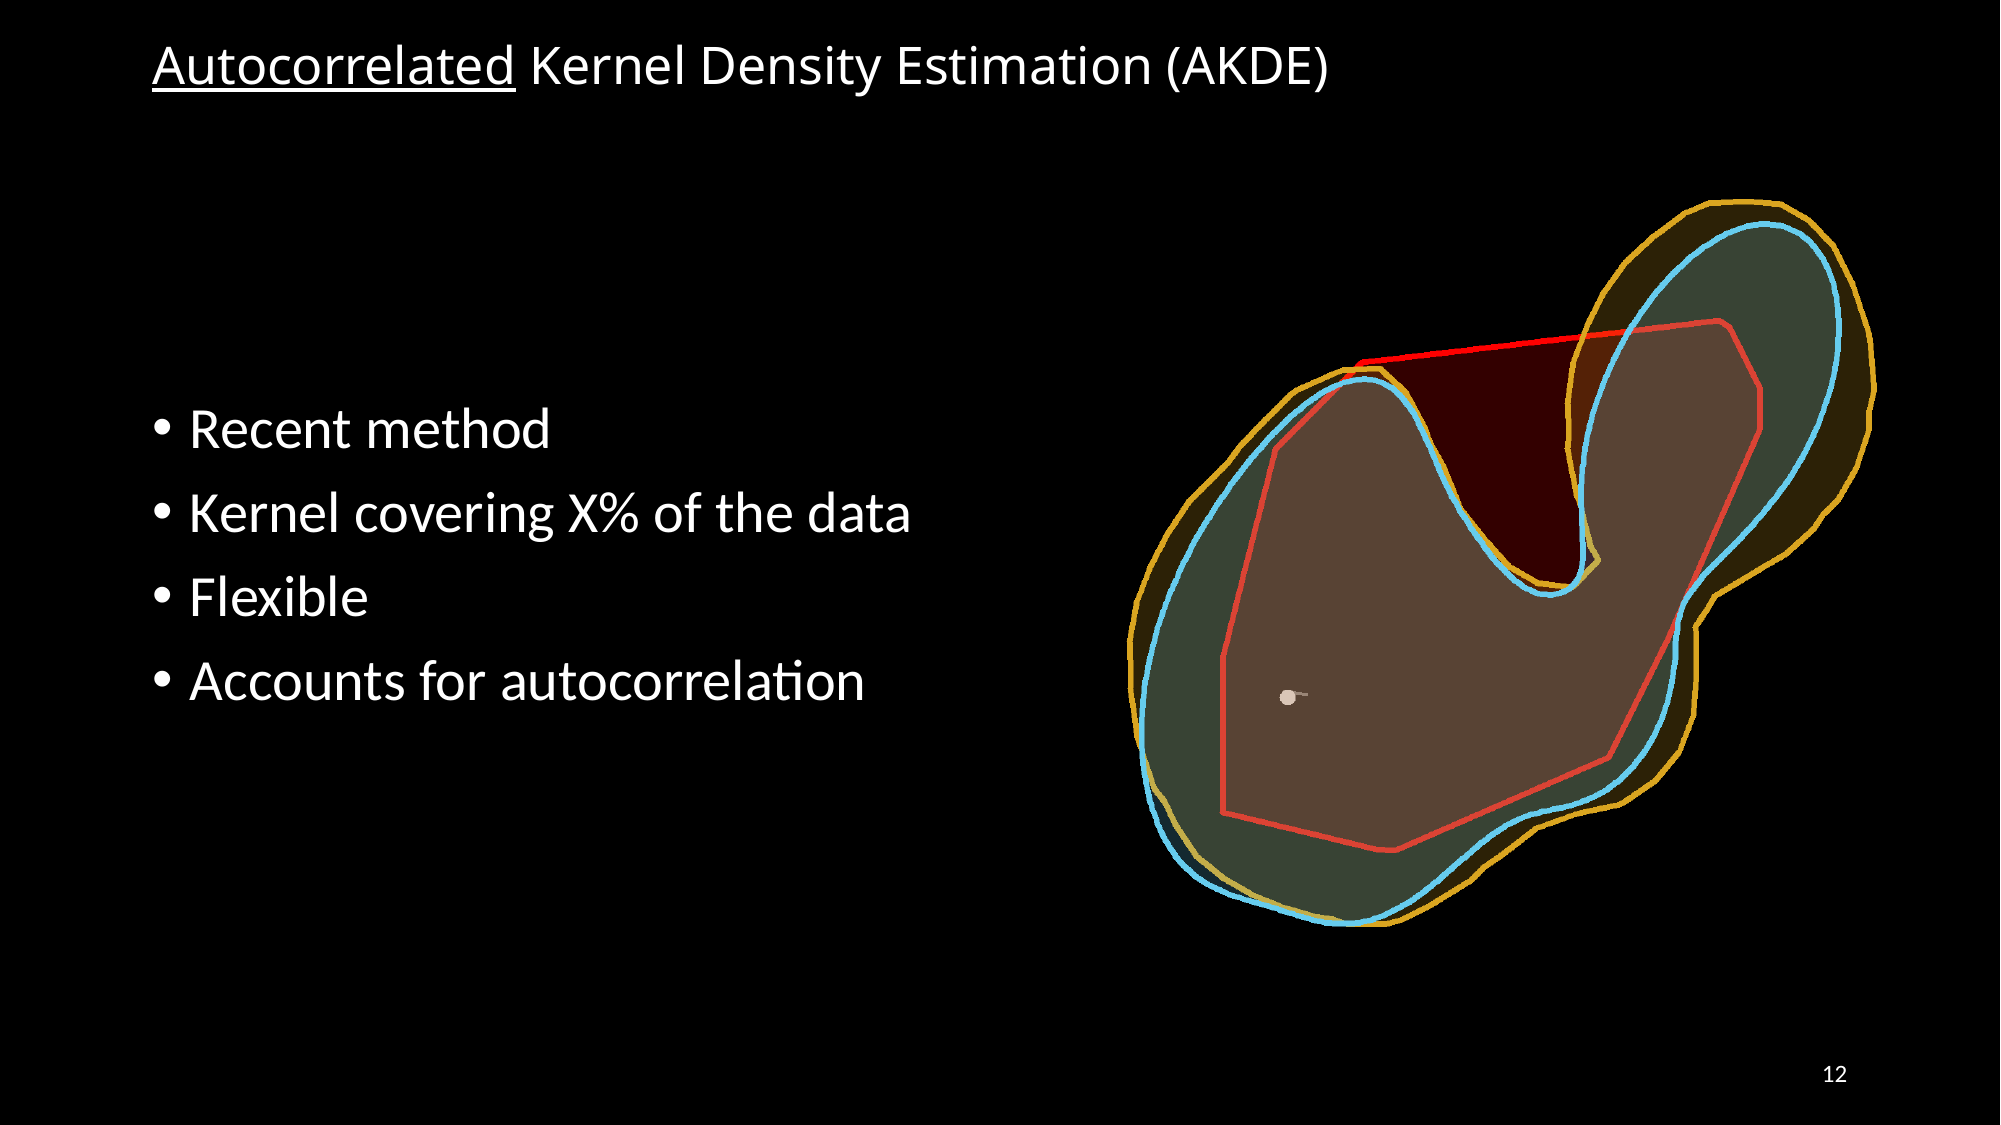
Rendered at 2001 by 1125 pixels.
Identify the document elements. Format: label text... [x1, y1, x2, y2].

title Autocorrelated Kernel Density Estimation (AKDE) [137, 32, 1863, 104]
slide_number 12 [1412, 1042, 1863, 1103]
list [1061, 147, 1928, 1015]
list Recent method Kernel covering X% of the data Flexible Accounts for autocorrelation [137, 132, 988, 1014]
